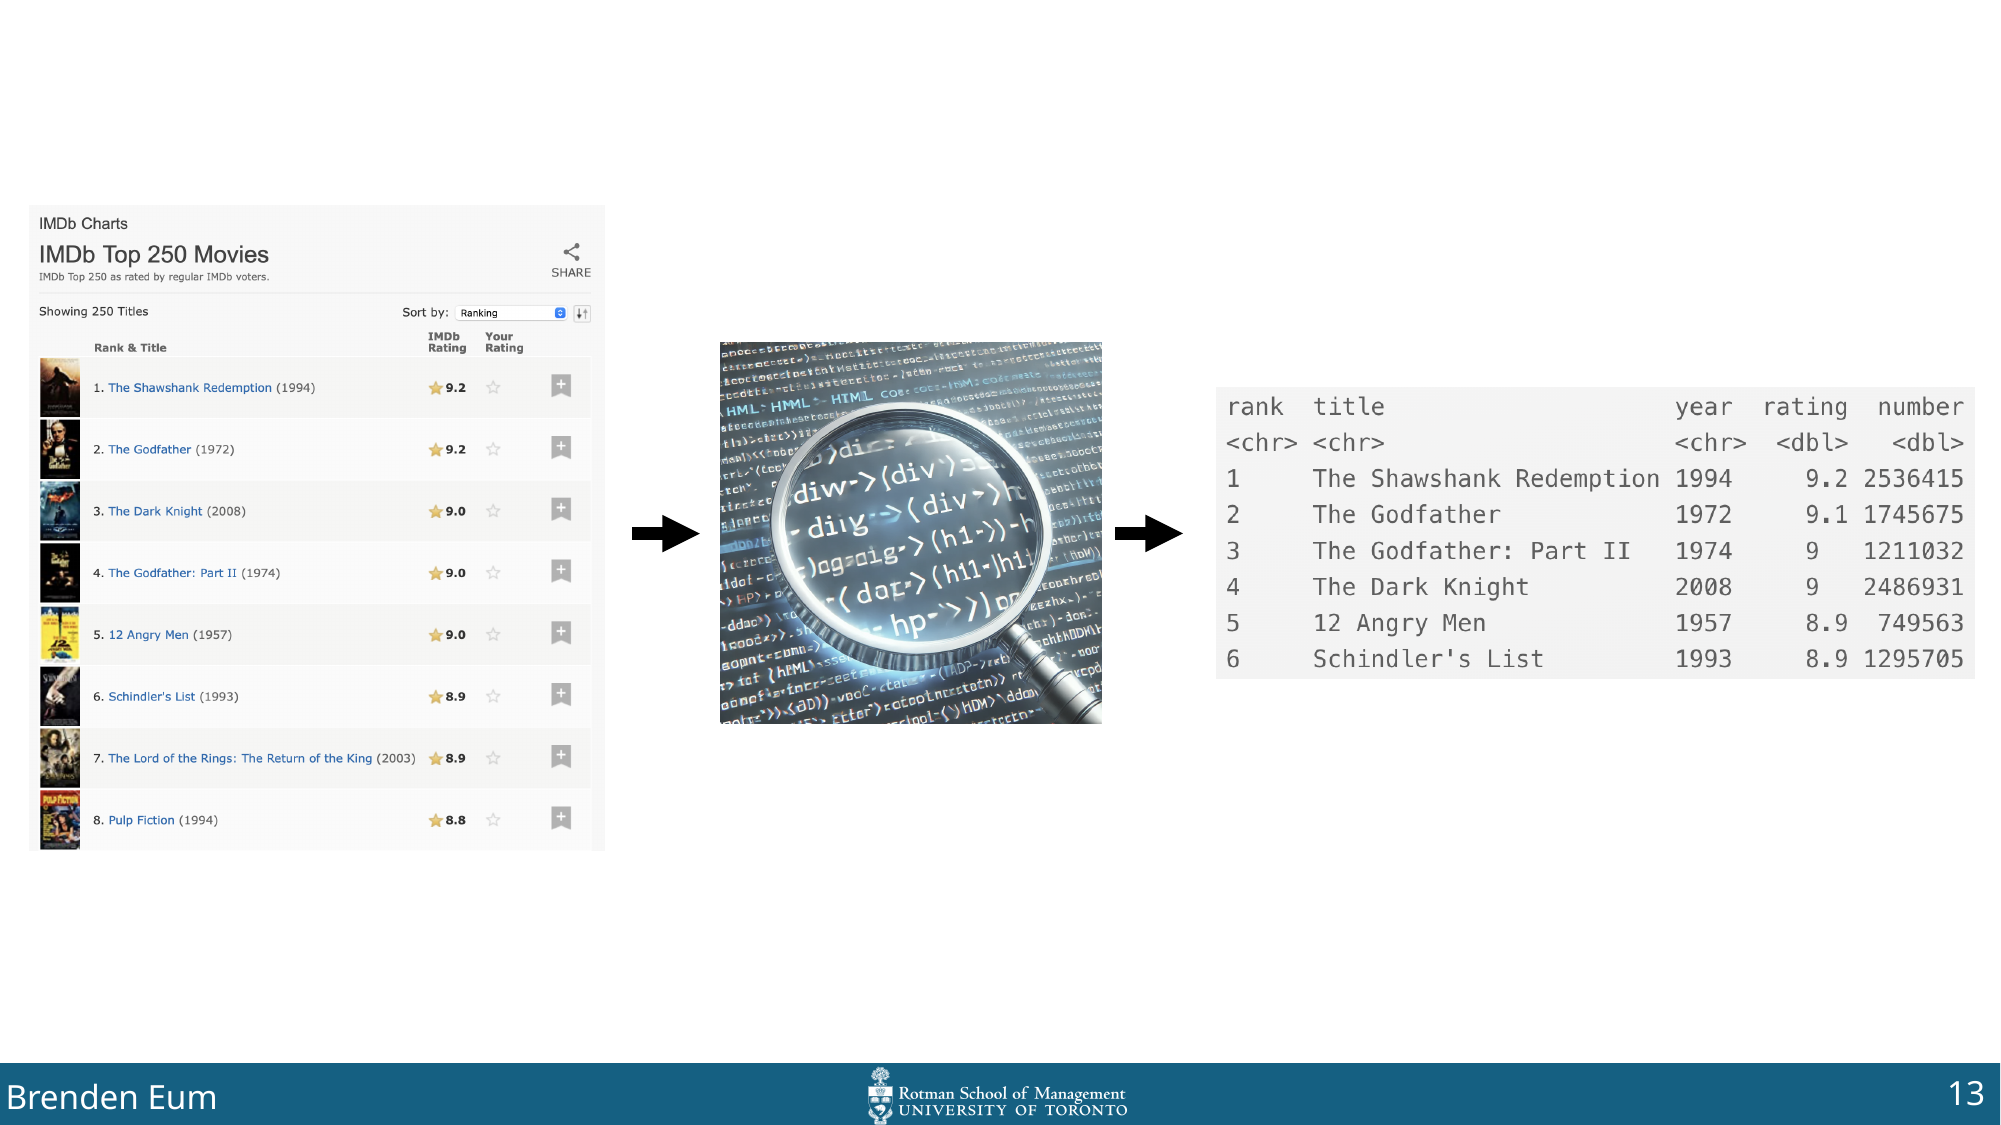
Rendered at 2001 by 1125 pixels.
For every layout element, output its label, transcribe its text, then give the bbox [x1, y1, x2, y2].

picture [865, 1063, 1135, 1125]
slide_number 13 [1776, 1065, 2000, 1125]
picture [28, 204, 606, 851]
picture [719, 342, 1102, 725]
picture [1215, 387, 1975, 680]
